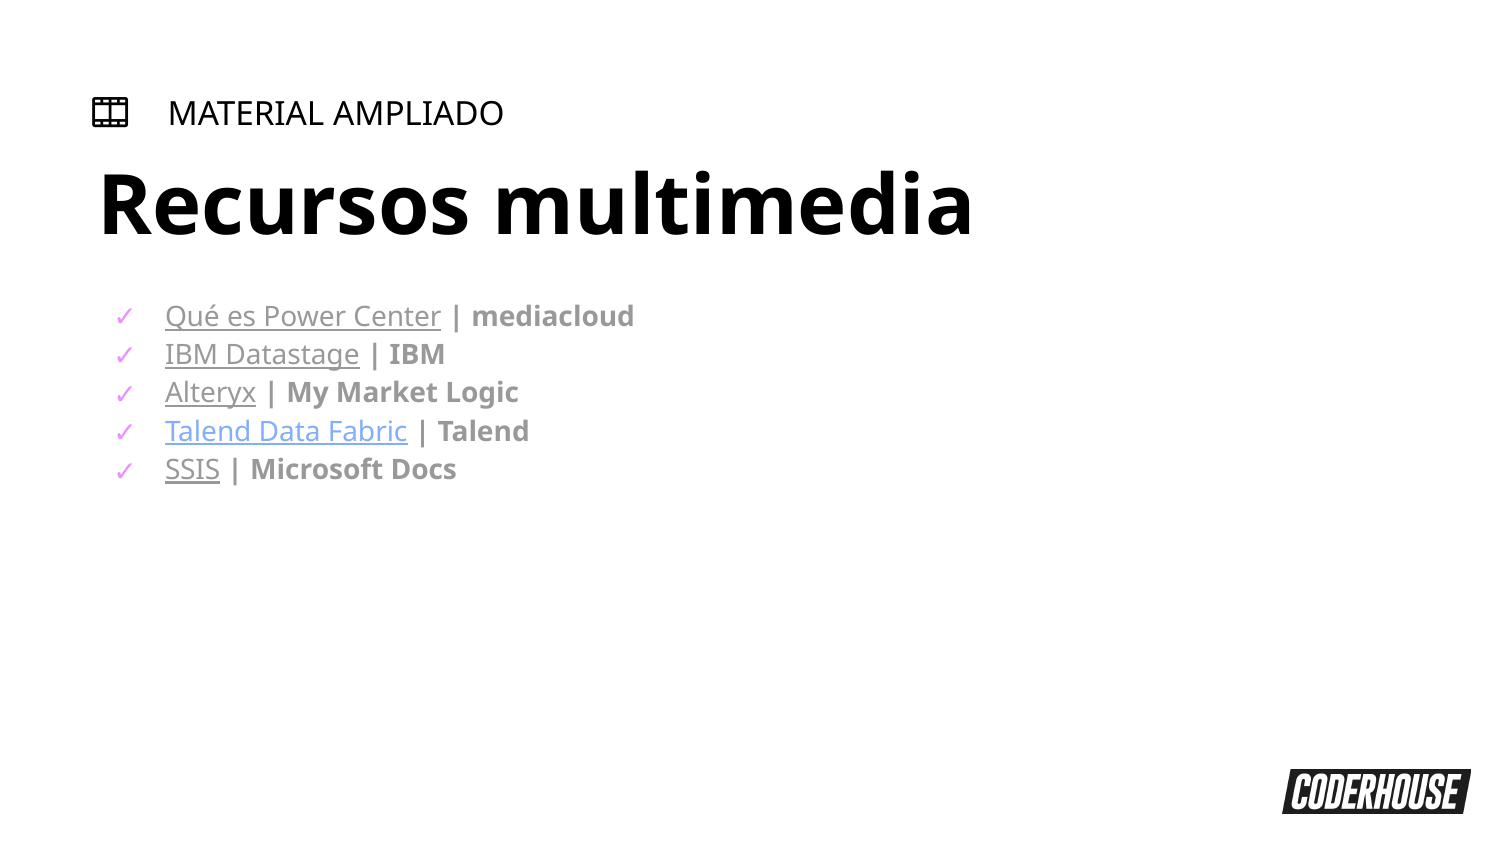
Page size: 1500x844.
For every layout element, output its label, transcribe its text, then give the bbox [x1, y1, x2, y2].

picture [1281, 769, 1471, 814]
text_box MATERIAL AMPLIADO [152, 76, 678, 147]
text_box Qué es Power Center | mediacloud IBM Datastage | IBM Alteryx | My Market Logic Talend Data Fabric | Talend SSIS | Microsoft Docs [74, 283, 1238, 505]
text_box Recursos multimedia [82, 147, 1282, 268]
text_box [74, 76, 146, 148]
